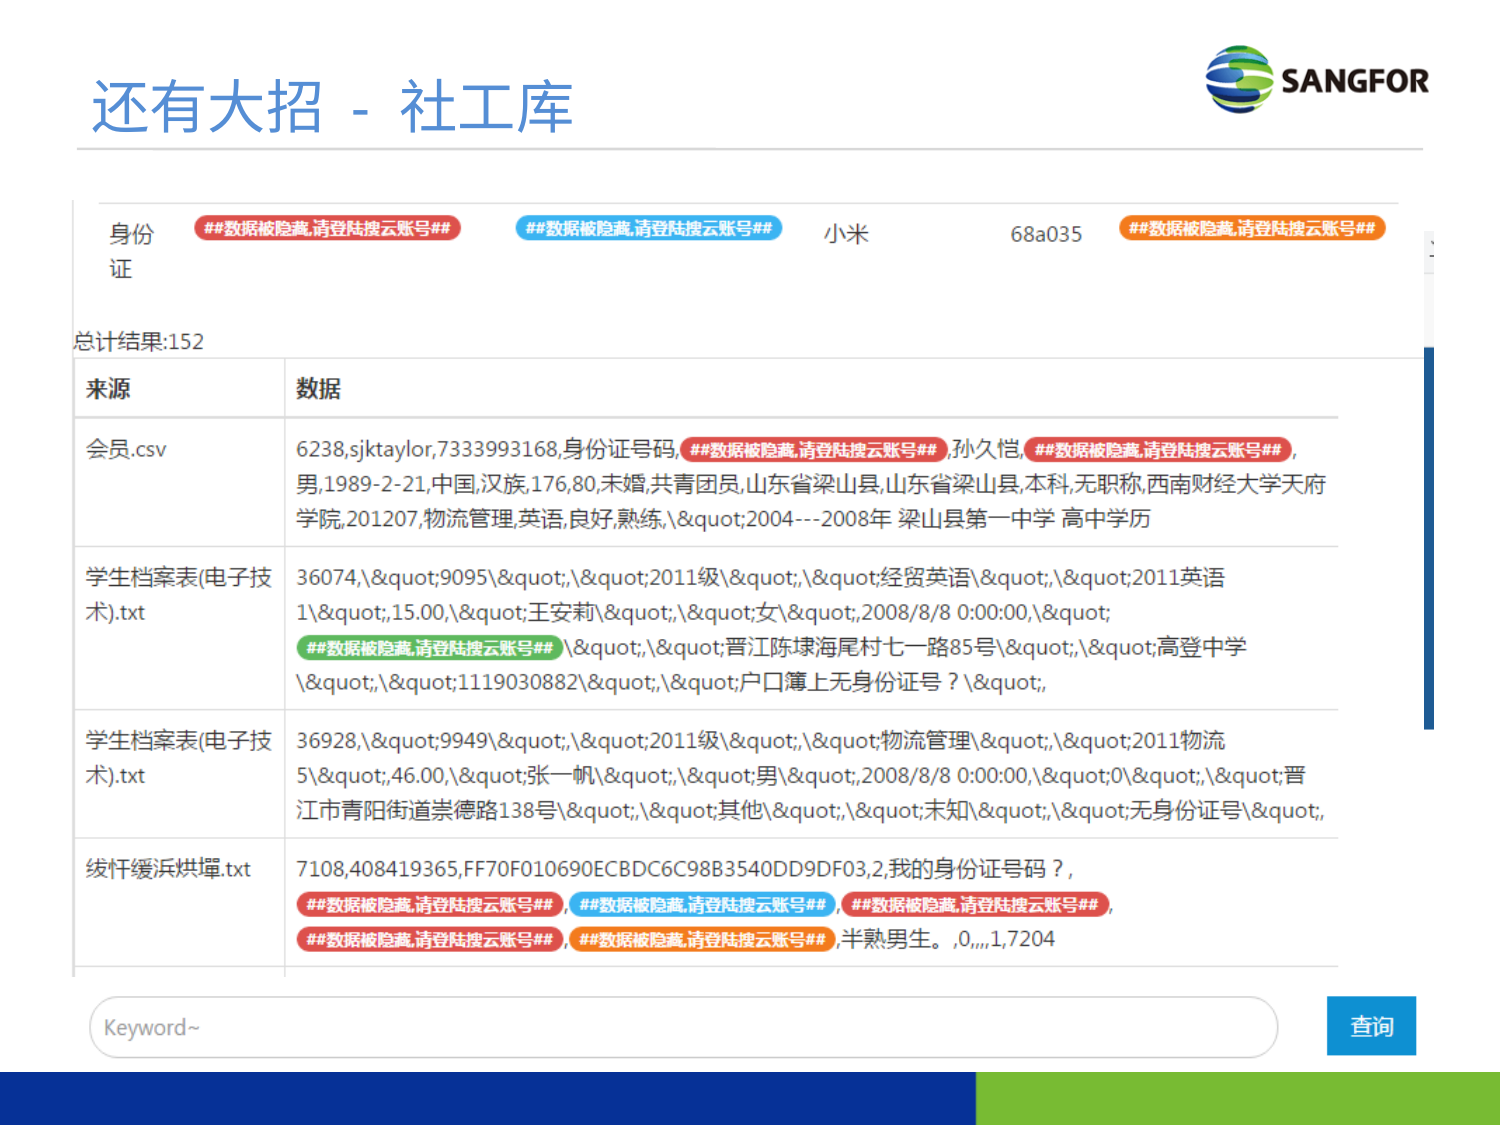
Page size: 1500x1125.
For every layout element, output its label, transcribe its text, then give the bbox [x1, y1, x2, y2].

picture [0, 200, 1500, 1125]
text_box 还有大招 - 社工库 [76, 63, 1172, 148]
picture [1198, 42, 1437, 119]
